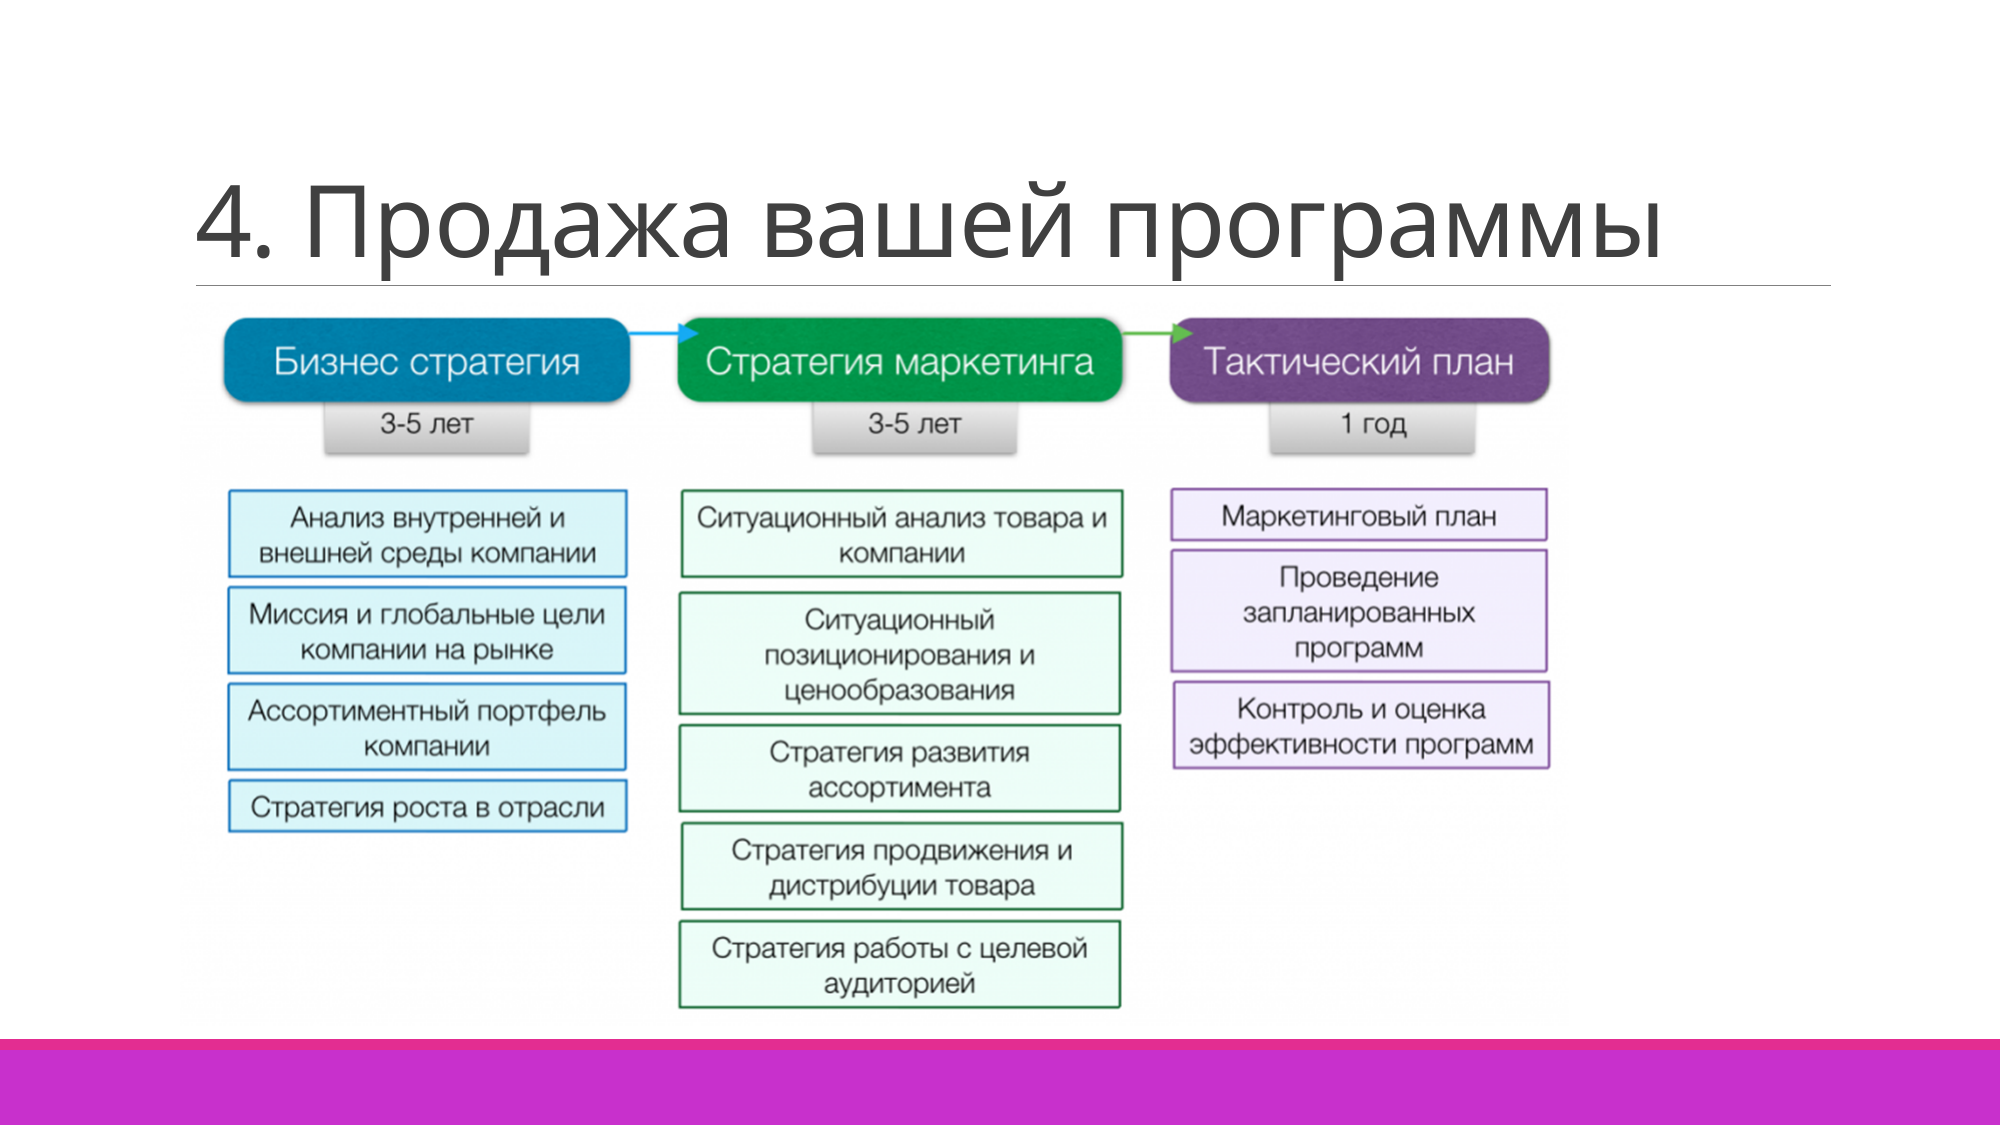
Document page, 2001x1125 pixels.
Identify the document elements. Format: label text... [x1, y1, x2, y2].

title 4. Продажа вашей программы [180, 47, 1830, 285]
picture [179, 302, 1569, 1028]
